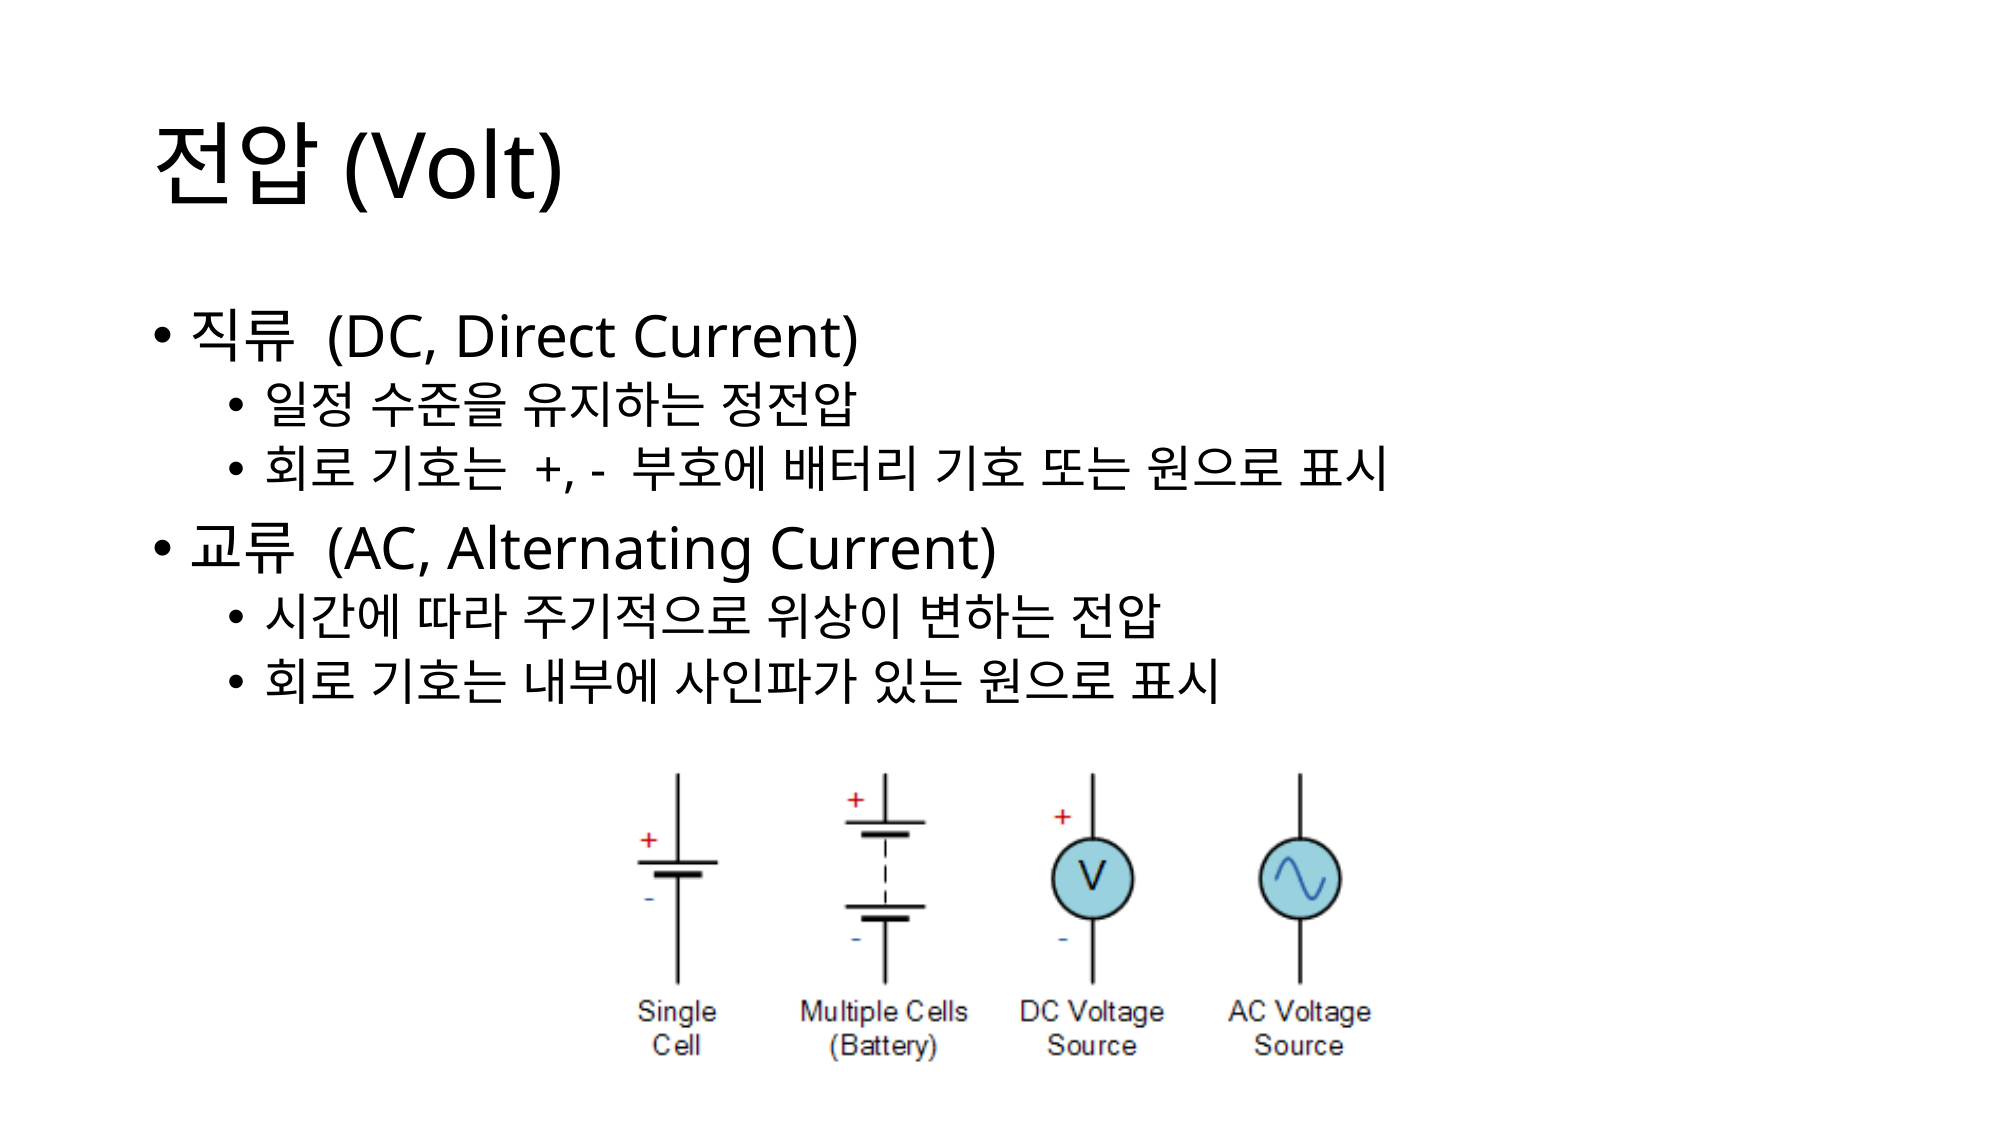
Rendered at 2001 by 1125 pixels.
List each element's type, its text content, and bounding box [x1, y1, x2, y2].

title 전압(Volt) [137, 59, 1863, 278]
list 직류 (DC, Direct Current) 일정 수준을 유지하는 정전압 회로 기호는 +, - 부호에 배터리 기호 또는 원으로 표시 교류 (AC, Alternating Current) 시간에 따라 주기적으로 위상이 변하는 전압 회로 기호는 내부에 사인파가 있는 원으로 표시 [137, 299, 1863, 1081]
picture [602, 755, 1398, 1081]
